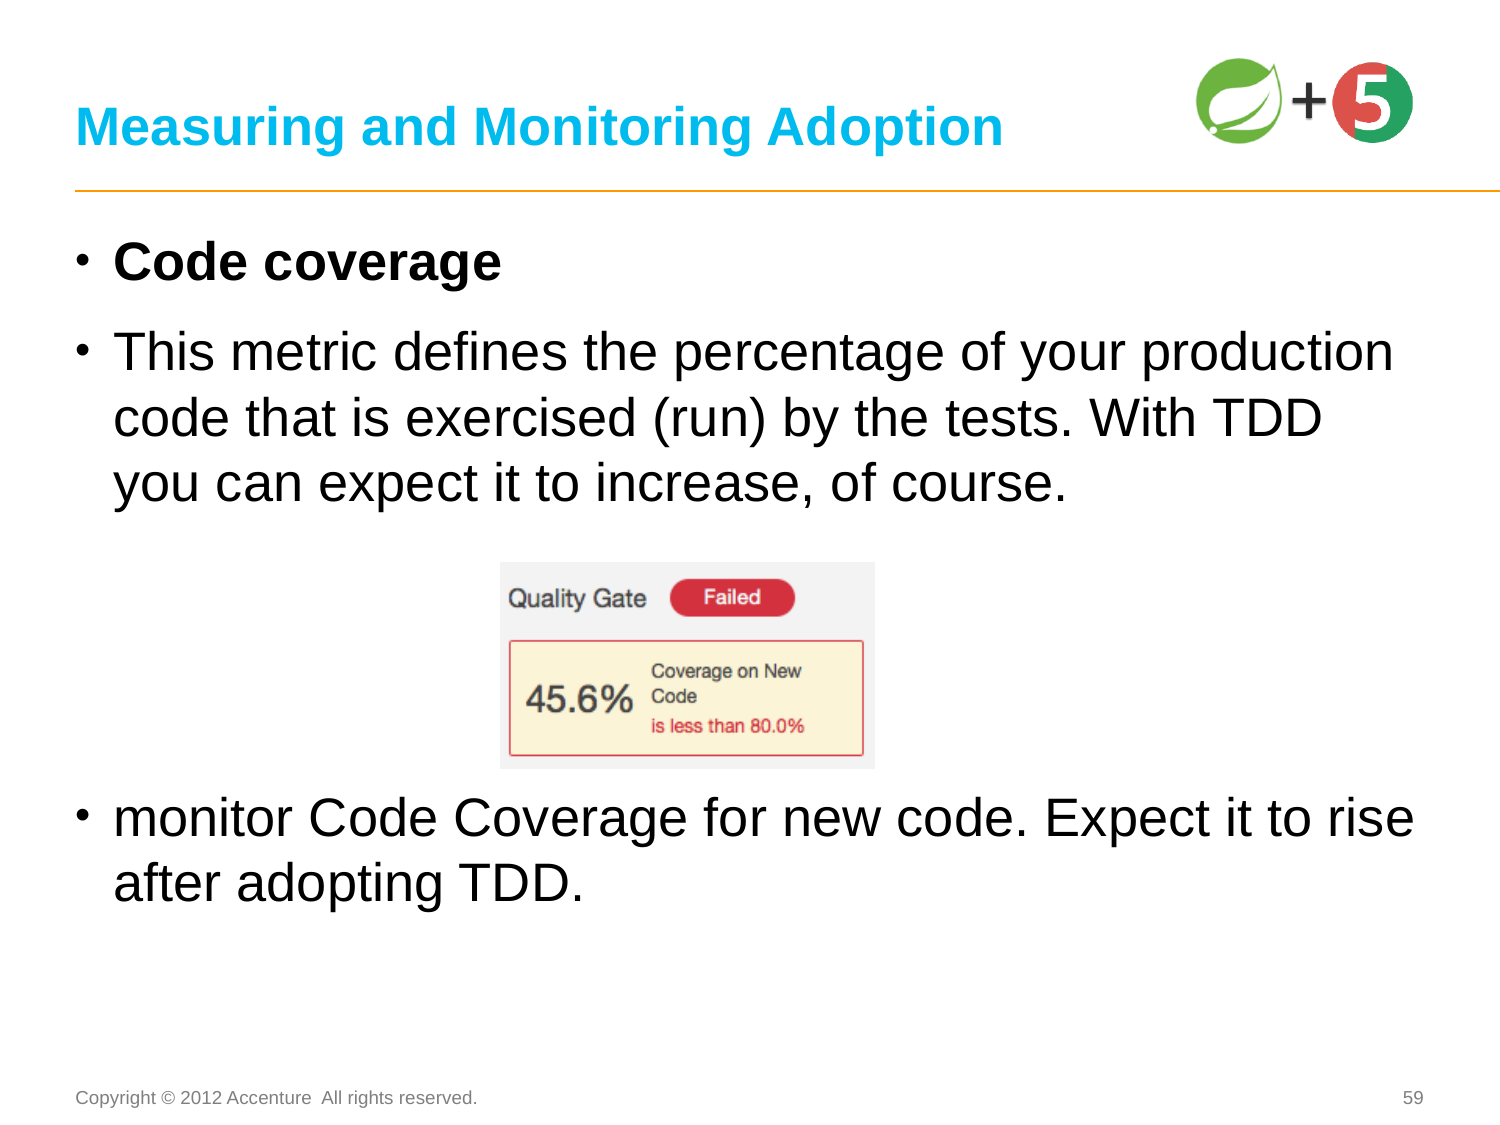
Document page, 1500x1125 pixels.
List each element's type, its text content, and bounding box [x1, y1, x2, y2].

picture [499, 562, 876, 769]
title Measuring and Monitoring Adoption [75, 27, 1422, 157]
list Code coverage This metric defines the percentage of your production code that is exercised (run) by the tests. With TDD you can expect it to increase, of course. monitor Code Coverage for new code. Expect it to rise after adopting TDD. [75, 226, 1425, 1025]
